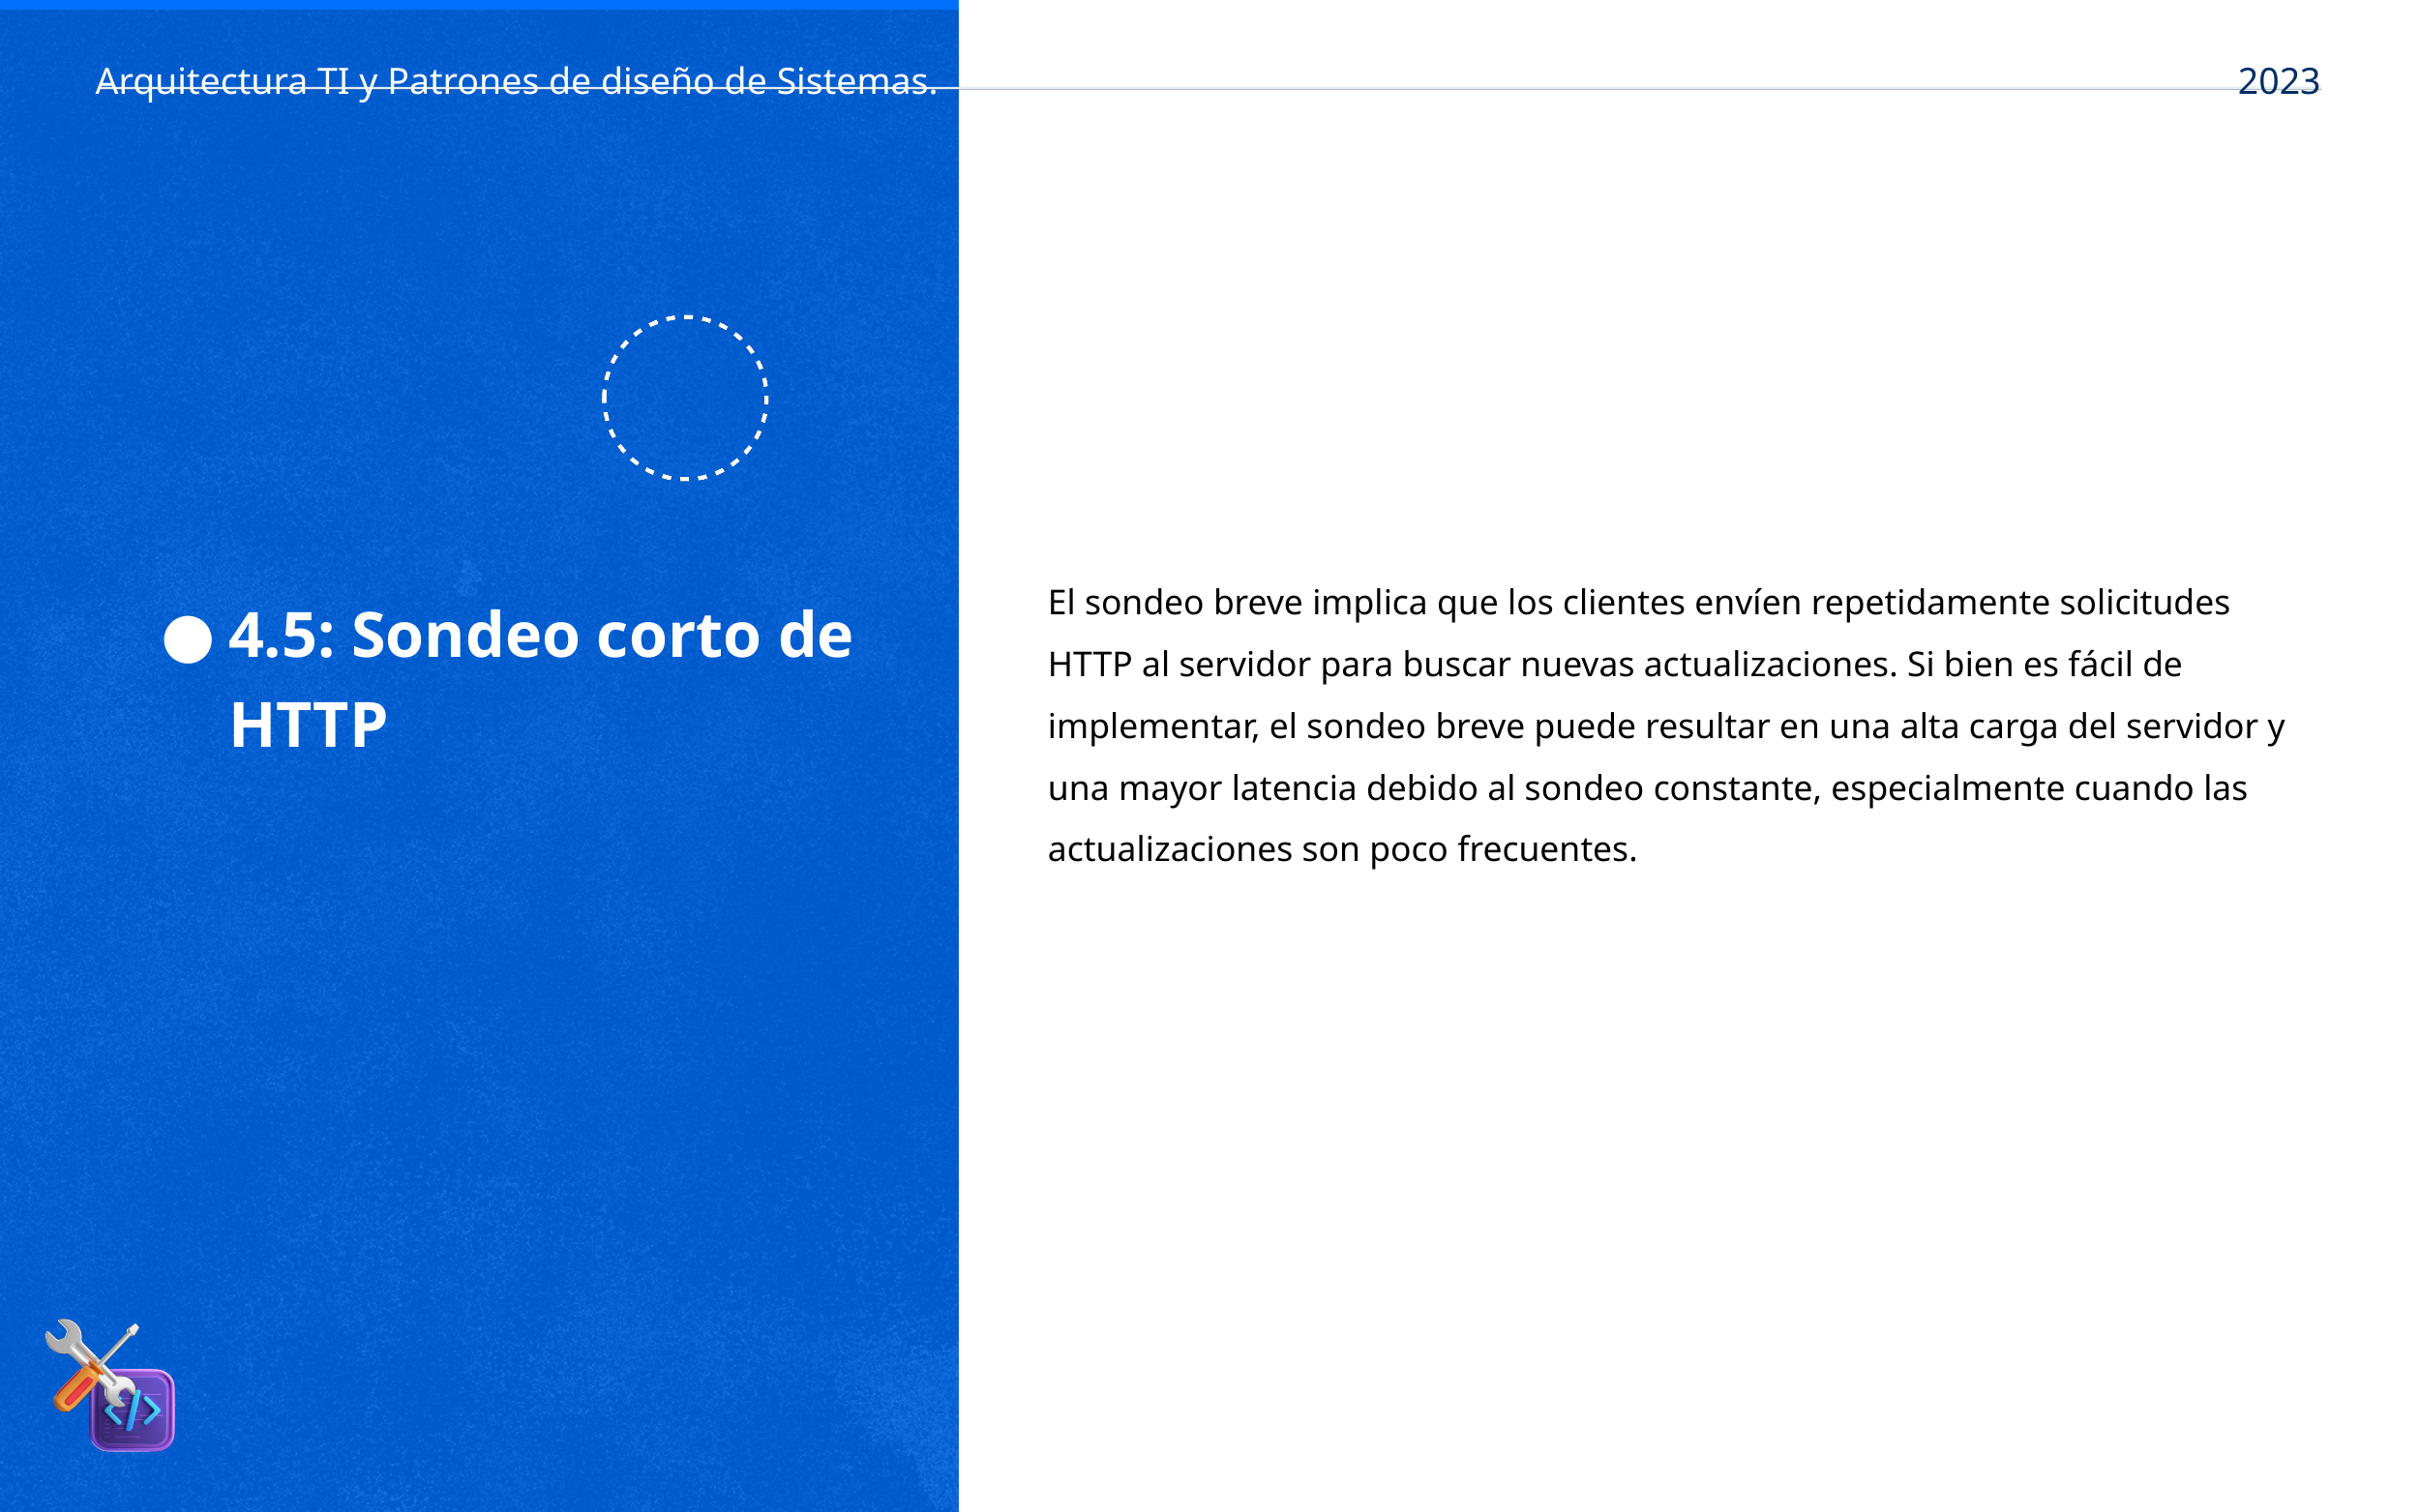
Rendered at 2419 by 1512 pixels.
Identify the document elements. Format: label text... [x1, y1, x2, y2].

text_box El sondeo breve implica que los clientes envíen repetidamente solicitudes HTTP al servidor para buscar nuevas actualizaciones. Si bien es fácil de implementar, el sondeo breve puede resultar en una alta carga del servidor y una mayor latencia debido al sondeo constante, especialmente cuando las actualizaciones son poco frecuentes. [1047, 559, 2354, 884]
text_box 2023 [2051, 36, 2321, 86]
picture [0, 0, 2322, 1512]
